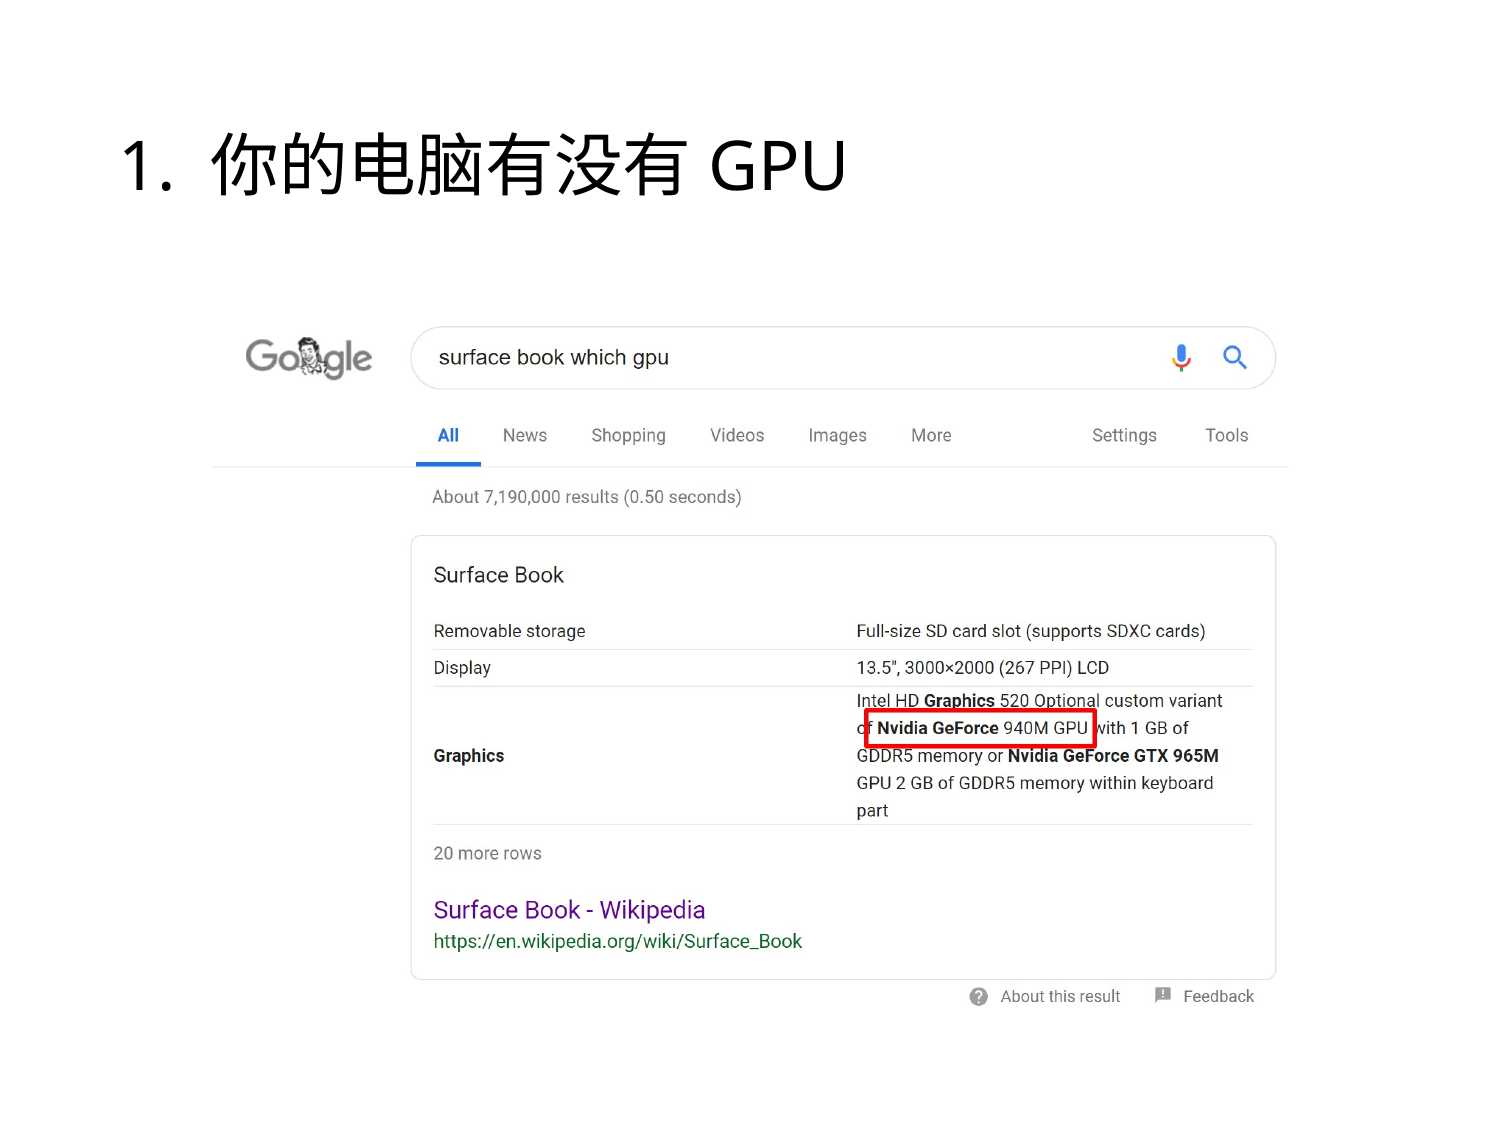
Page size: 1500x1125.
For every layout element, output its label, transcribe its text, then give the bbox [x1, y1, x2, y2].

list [210, 299, 1289, 1014]
title 1. 你的电脑有没有GPU [103, 59, 1397, 278]
